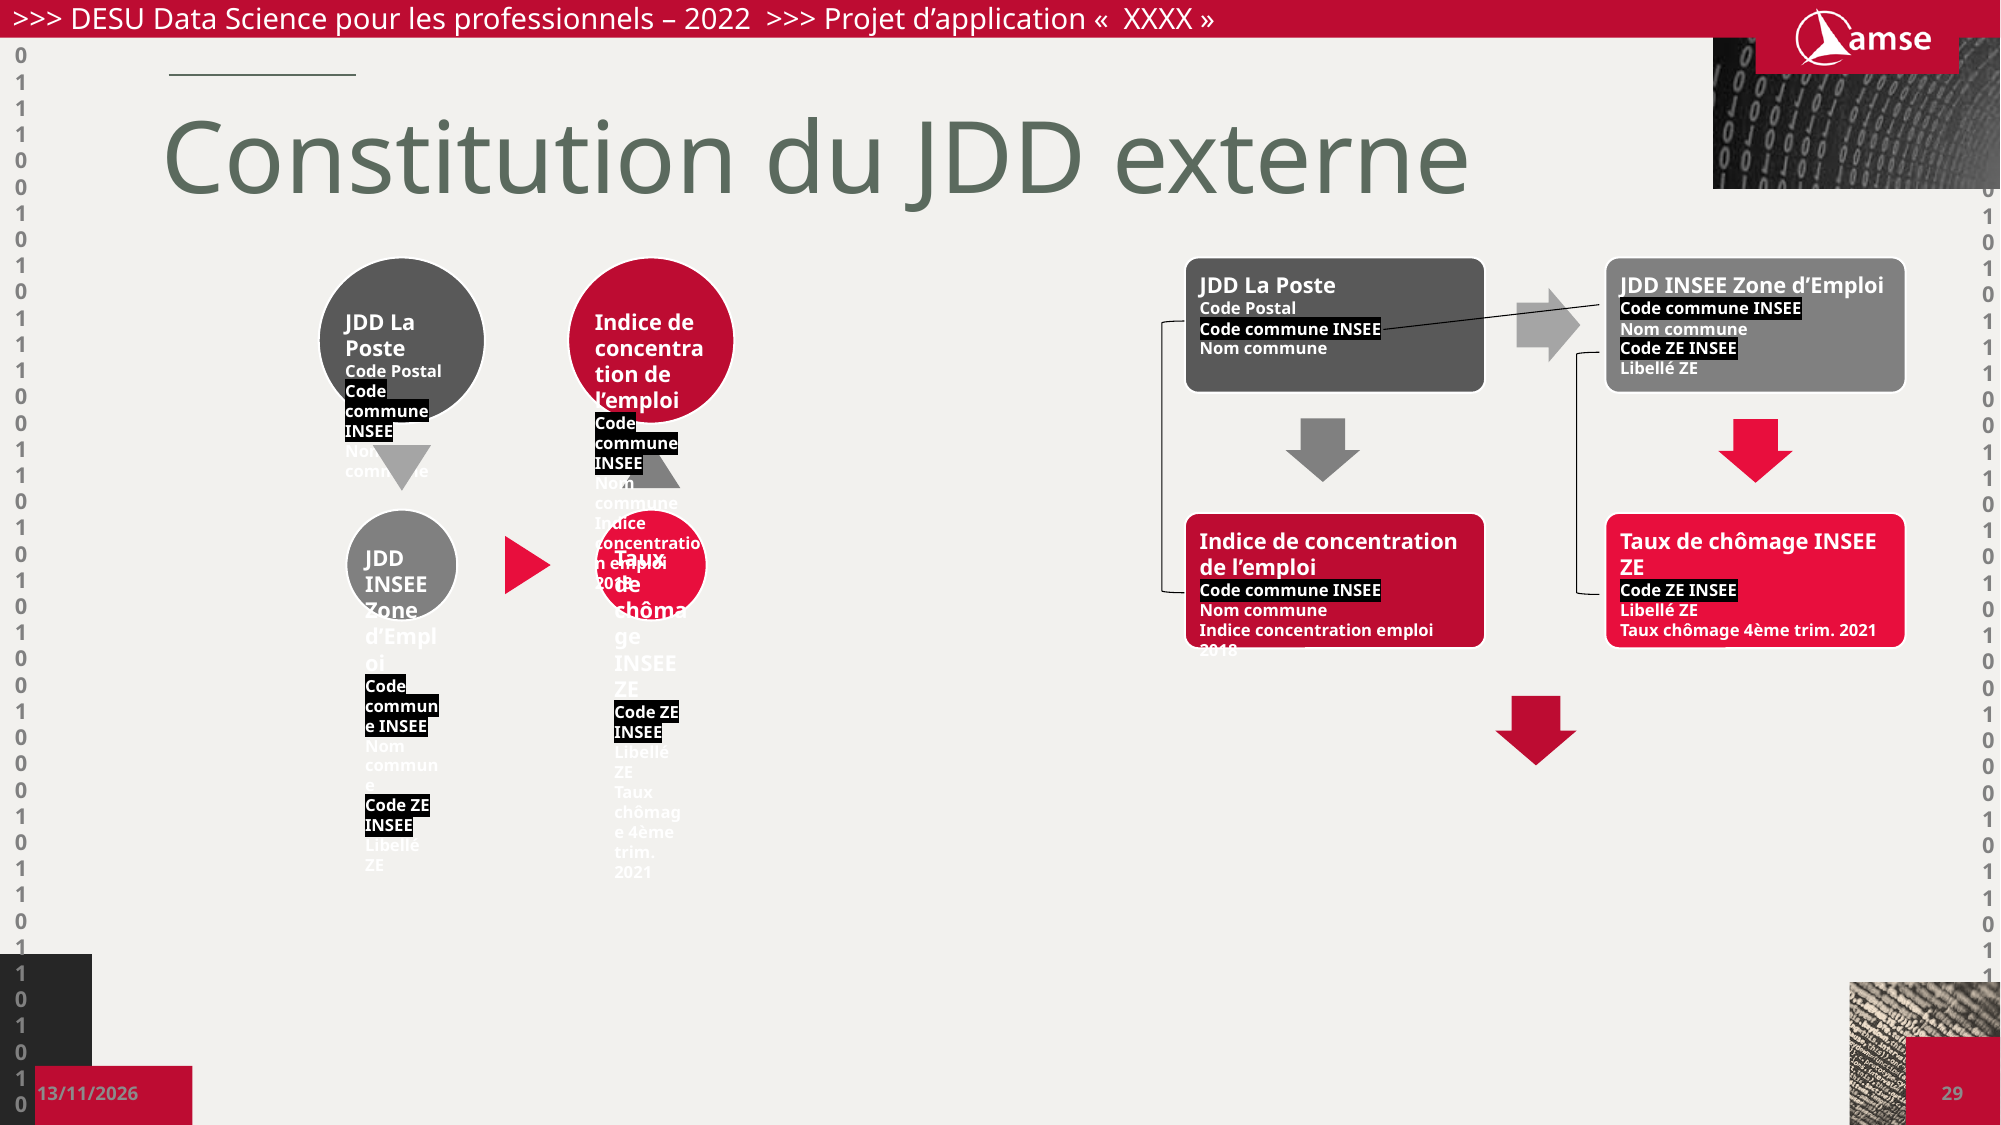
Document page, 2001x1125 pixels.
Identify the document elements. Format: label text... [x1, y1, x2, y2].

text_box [1165, 257, 1925, 649]
slide_number 29 [1528, 1064, 1979, 1124]
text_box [146, 257, 907, 649]
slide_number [21, 1064, 472, 1124]
picture [0, 954, 92, 1125]
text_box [1383, 304, 1600, 330]
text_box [1495, 695, 1577, 766]
text_box [1161, 321, 1165, 593]
picture [1755, 0, 1959, 74]
title Constitution du JDD externe [146, 88, 1622, 235]
